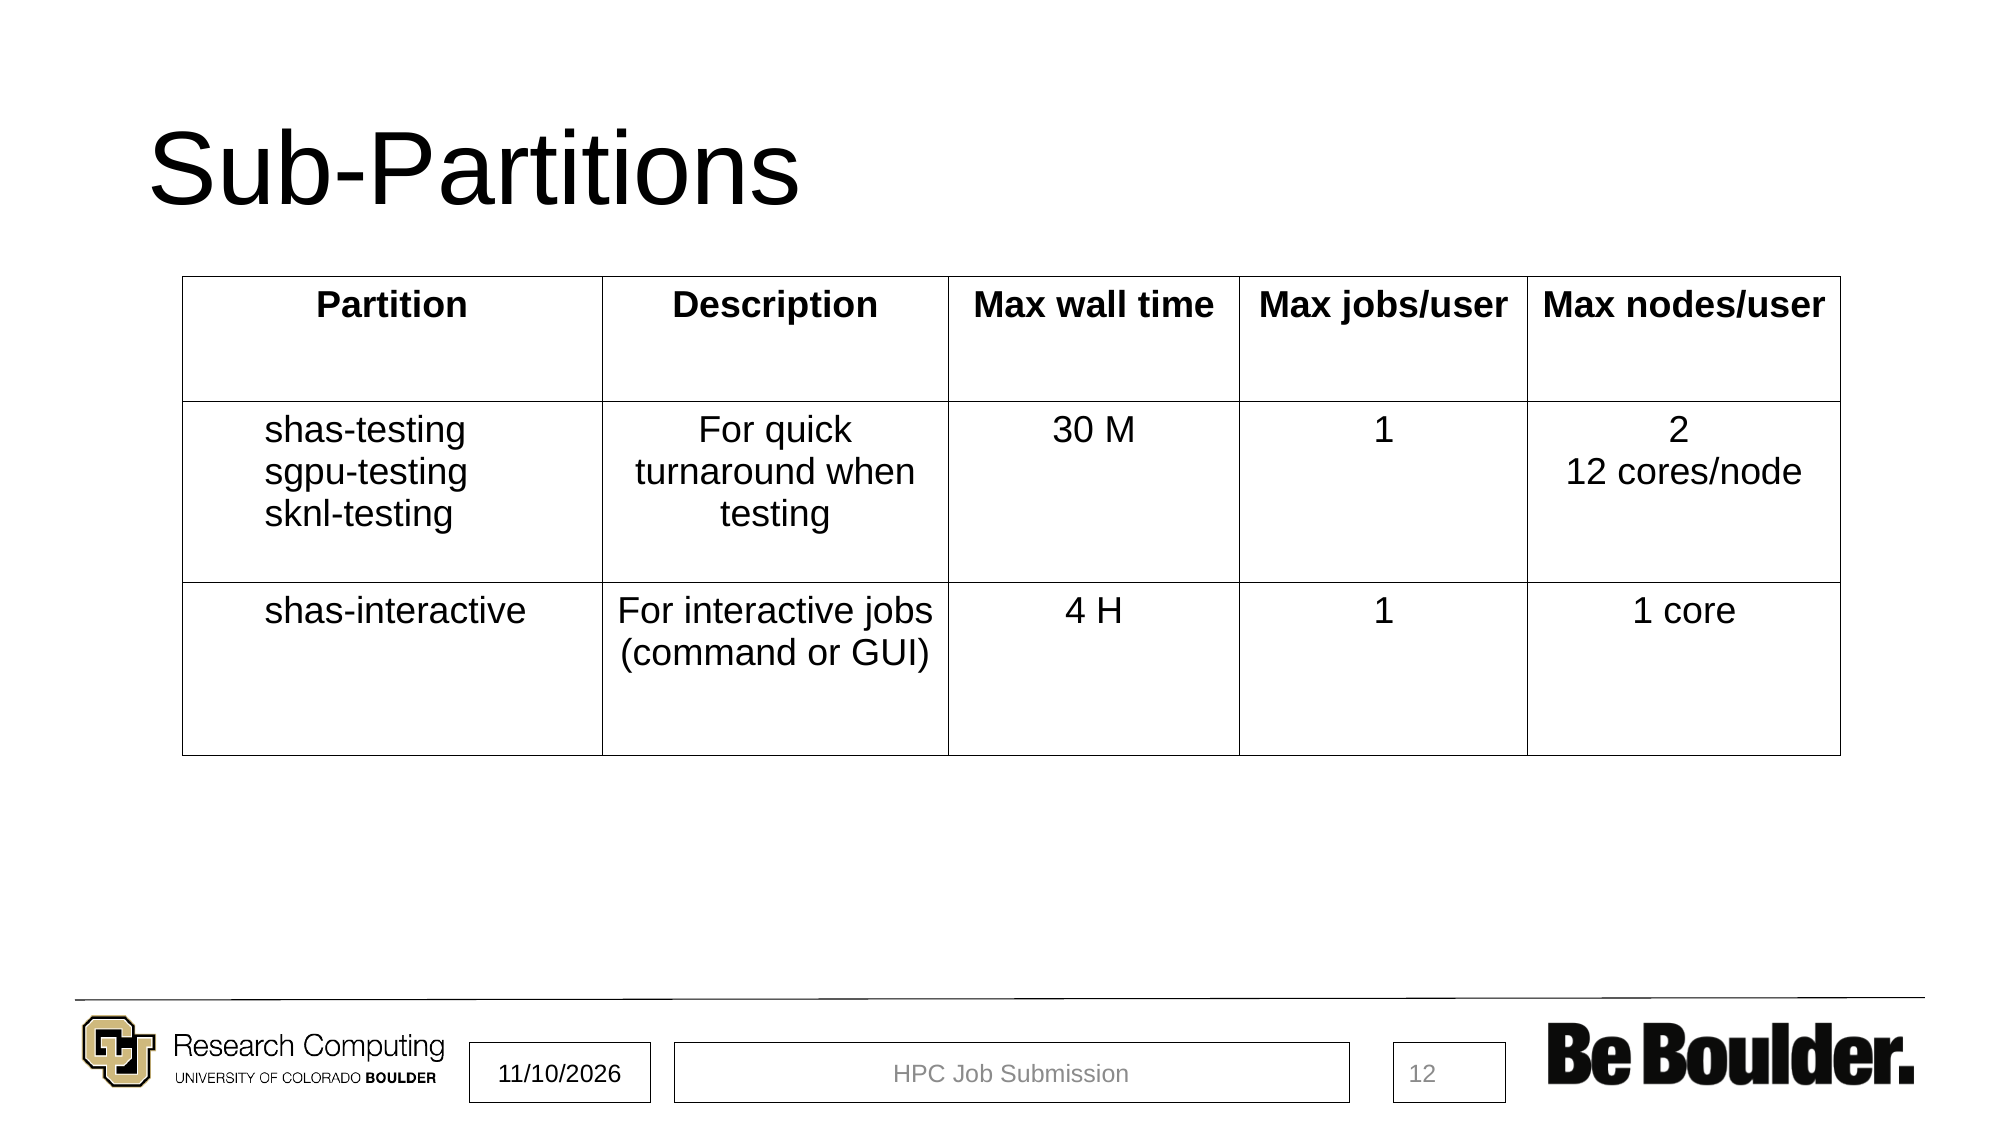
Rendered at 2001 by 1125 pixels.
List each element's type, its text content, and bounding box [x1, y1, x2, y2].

picture [1524, 1015, 1938, 1088]
table_cell shas-interactive [183, 583, 602, 755]
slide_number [469, 1042, 651, 1103]
table_cell 1 [1240, 583, 1527, 755]
table_cell 1 core [1528, 583, 1840, 755]
slide_number 12 [1393, 1042, 1506, 1103]
table_header Max wall time [949, 277, 1239, 401]
table_header Max nodes/user [1528, 277, 1840, 401]
table_header Partition [183, 277, 602, 401]
footer HPC Job Submission [674, 1042, 1350, 1103]
table_cell shas-testing sgpu-testing sknl-testing [183, 402, 602, 582]
title Sub-Partitions [132, 62, 1858, 280]
table_header Max jobs/user [1240, 277, 1527, 401]
table_header Description [603, 277, 948, 401]
table_cell For interactive jobs (command or GUI) [603, 583, 948, 755]
table_cell 4 H [949, 583, 1239, 755]
table_cell 2 12 cores/node [1528, 402, 1840, 582]
table_cell 30 M [949, 402, 1239, 582]
picture [81, 1015, 444, 1088]
table_cell For quick turnaround when testing [603, 402, 948, 582]
table_cell 1 [1240, 402, 1527, 582]
